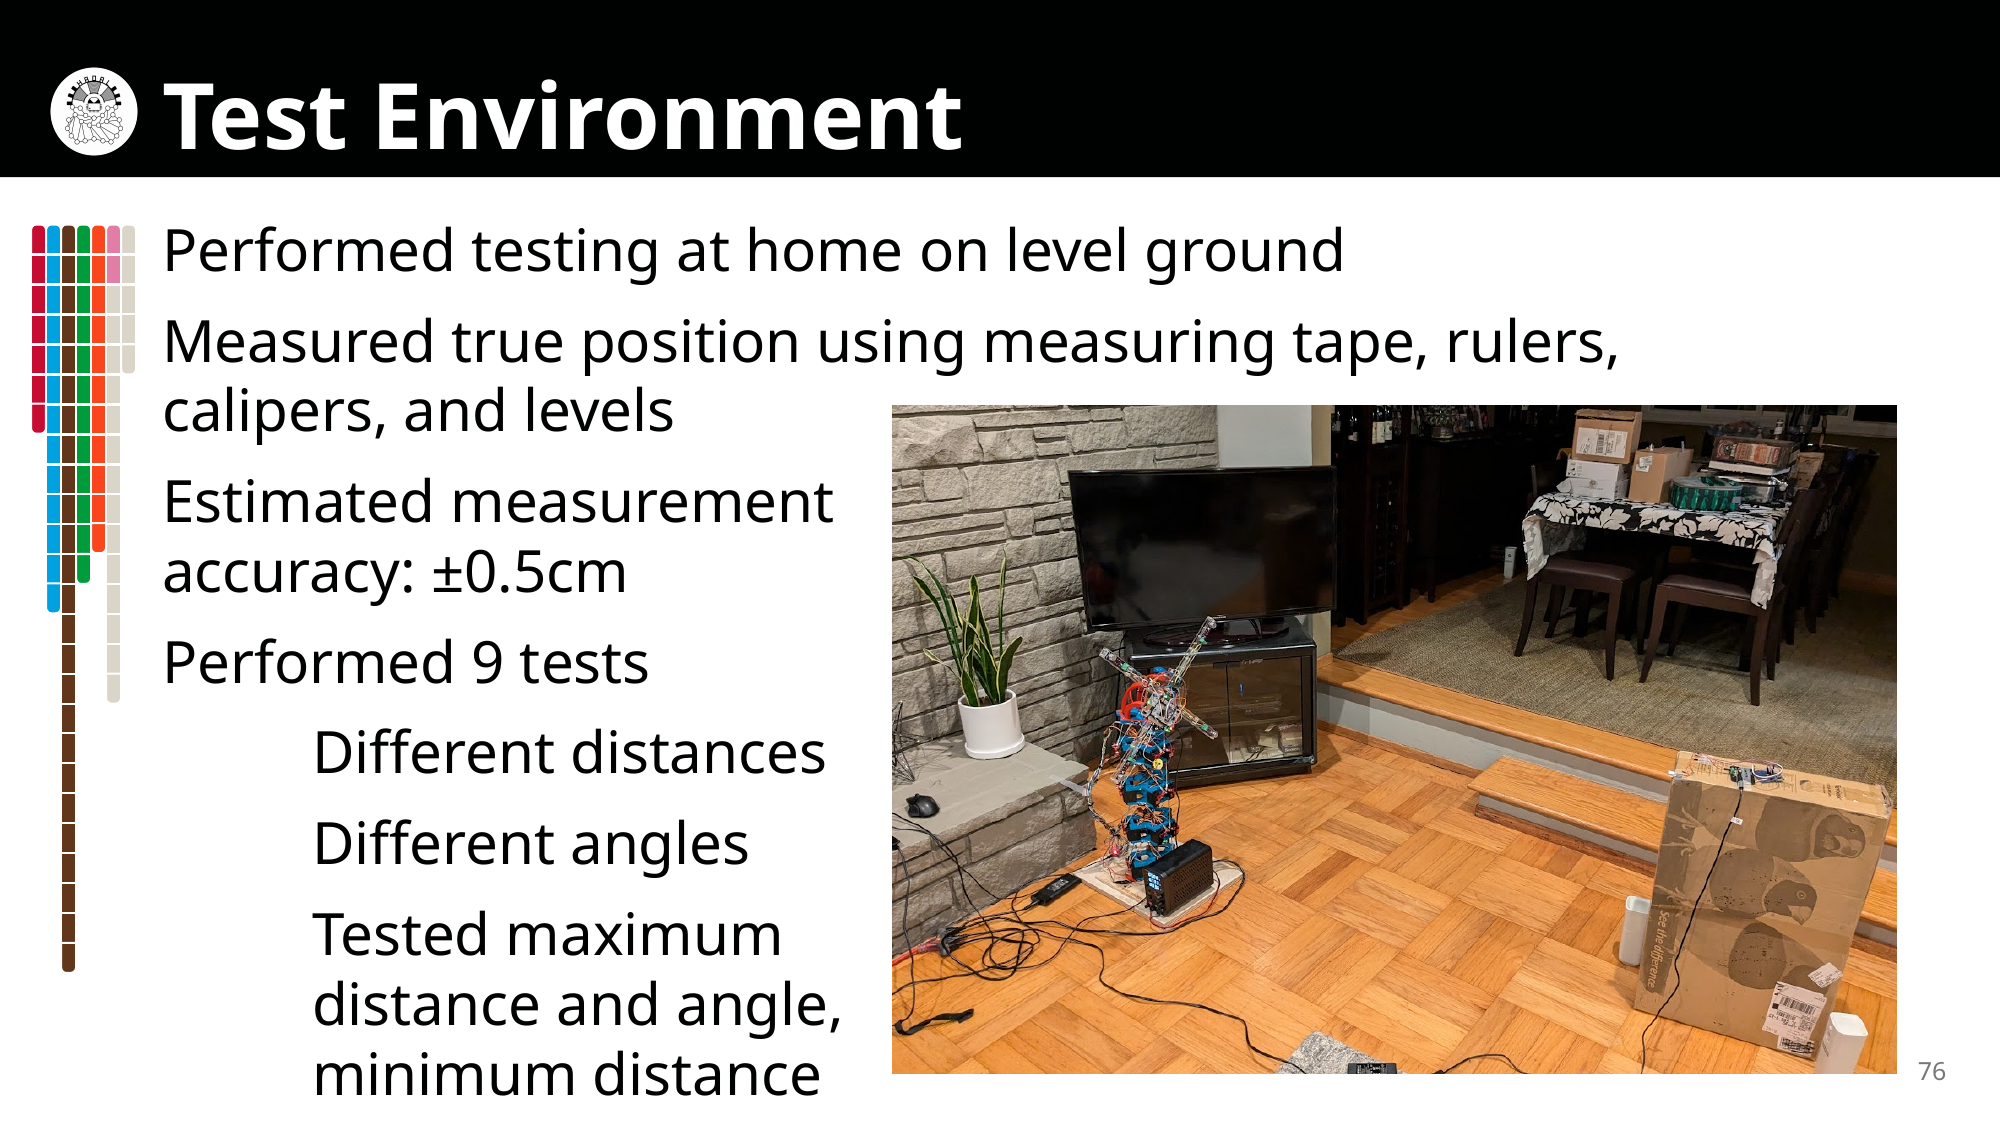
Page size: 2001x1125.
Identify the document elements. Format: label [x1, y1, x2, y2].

text_box [29, 221, 138, 977]
title [147, 0, 2000, 178]
list [147, 205, 1873, 1125]
slide_number [1511, 1042, 1962, 1103]
picture [892, 404, 1898, 1074]
picture [50, 67, 138, 156]
